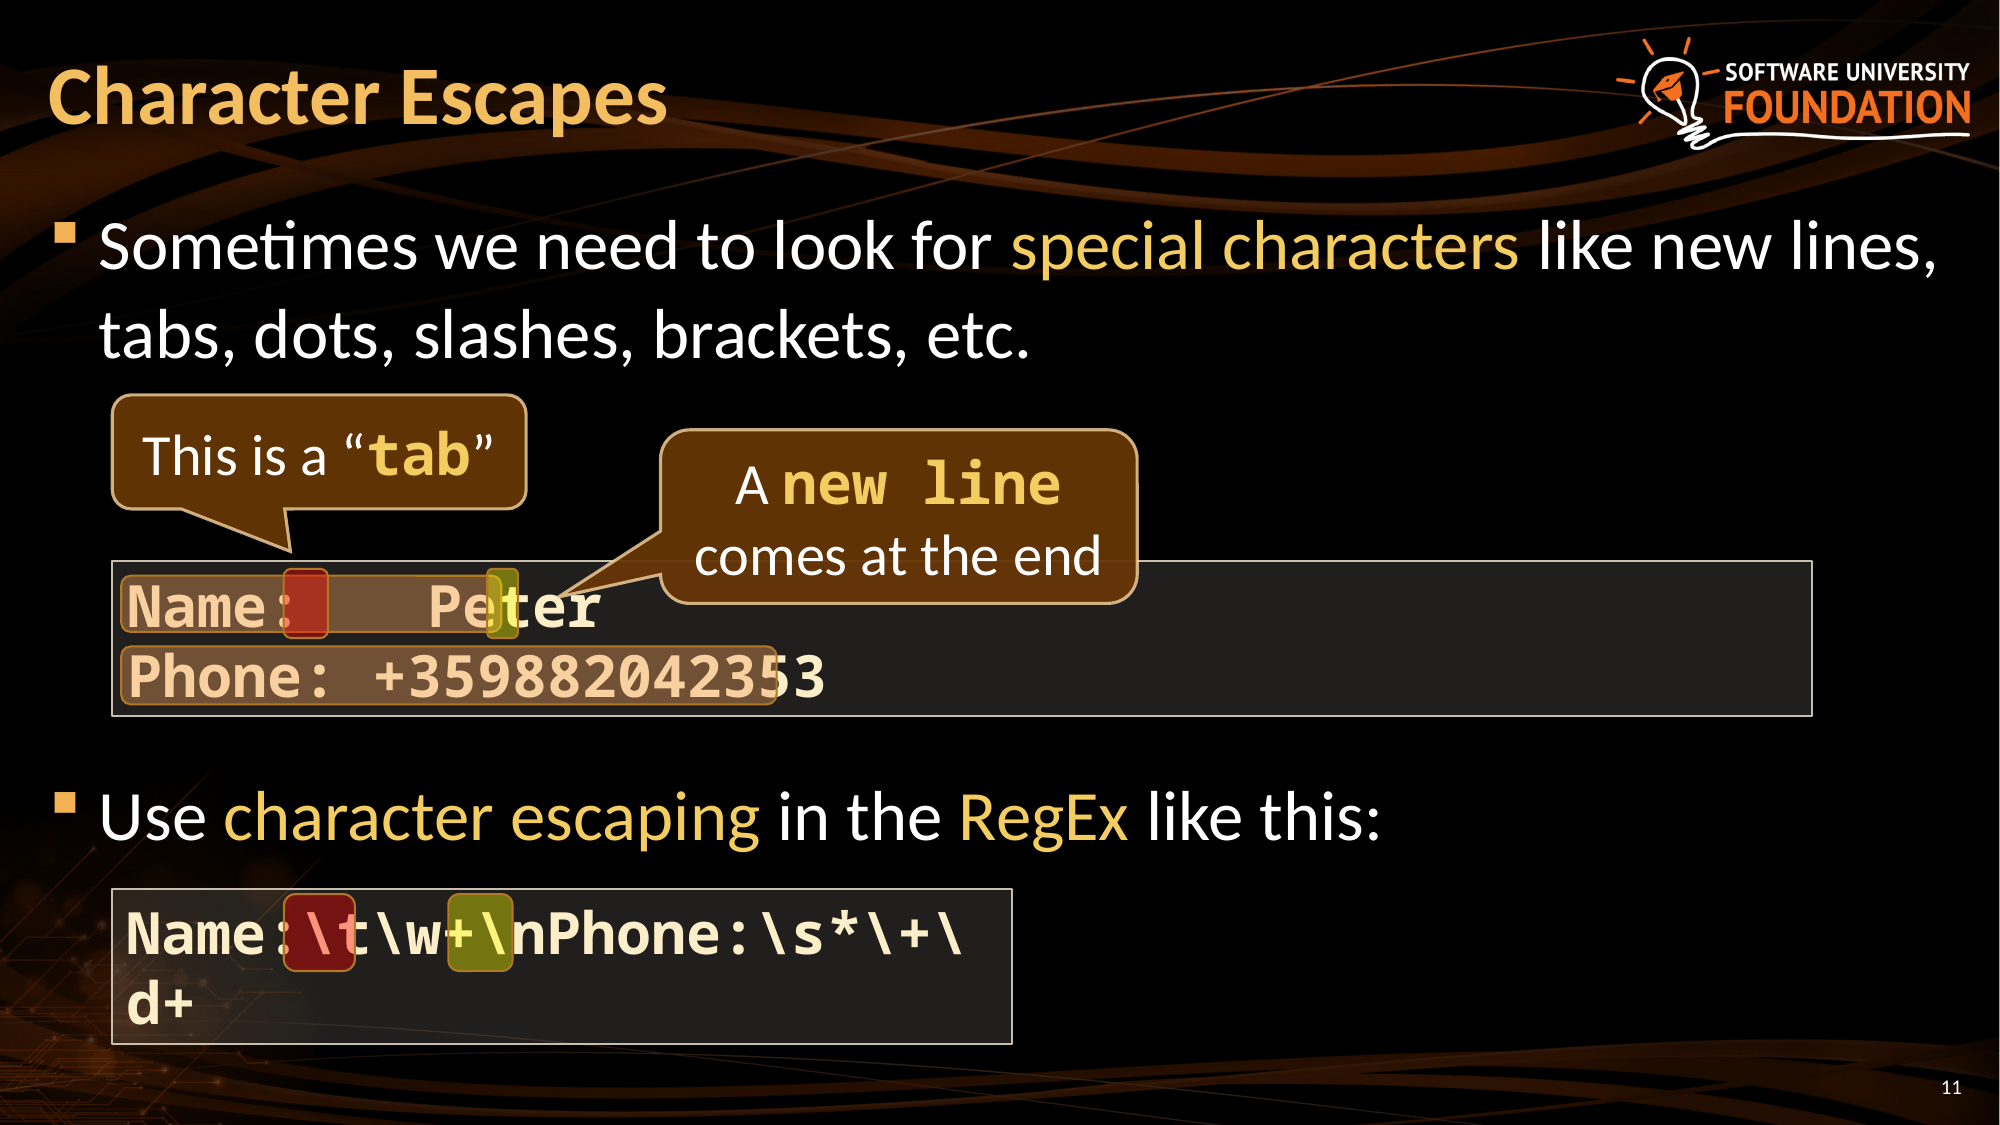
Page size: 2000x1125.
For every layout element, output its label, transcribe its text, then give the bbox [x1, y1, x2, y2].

text_box A new line comes at the end [557, 428, 1139, 605]
text_box [120, 645, 778, 706]
text_box This is a “tab” [111, 393, 528, 554]
picture [0, 0, 2000, 1125]
text_box Name: Peter Phone: +359882042353 [112, 561, 1813, 716]
text_box [120, 574, 282, 633]
list Sometimes we need to look for special characters like new lines, tabs, dots, slashes, brackets, etc. Use character escaping in the RegEx like this: [31, 188, 1968, 1103]
text_box Name:\t\w+\nPhone:\s*\+\d+ [112, 889, 1013, 1044]
text_box [282, 893, 356, 973]
text_box [447, 893, 514, 973]
text_box [282, 567, 329, 640]
text_box [329, 574, 486, 633]
text_box [486, 567, 519, 640]
title Character Escapes [30, 6, 1602, 189]
